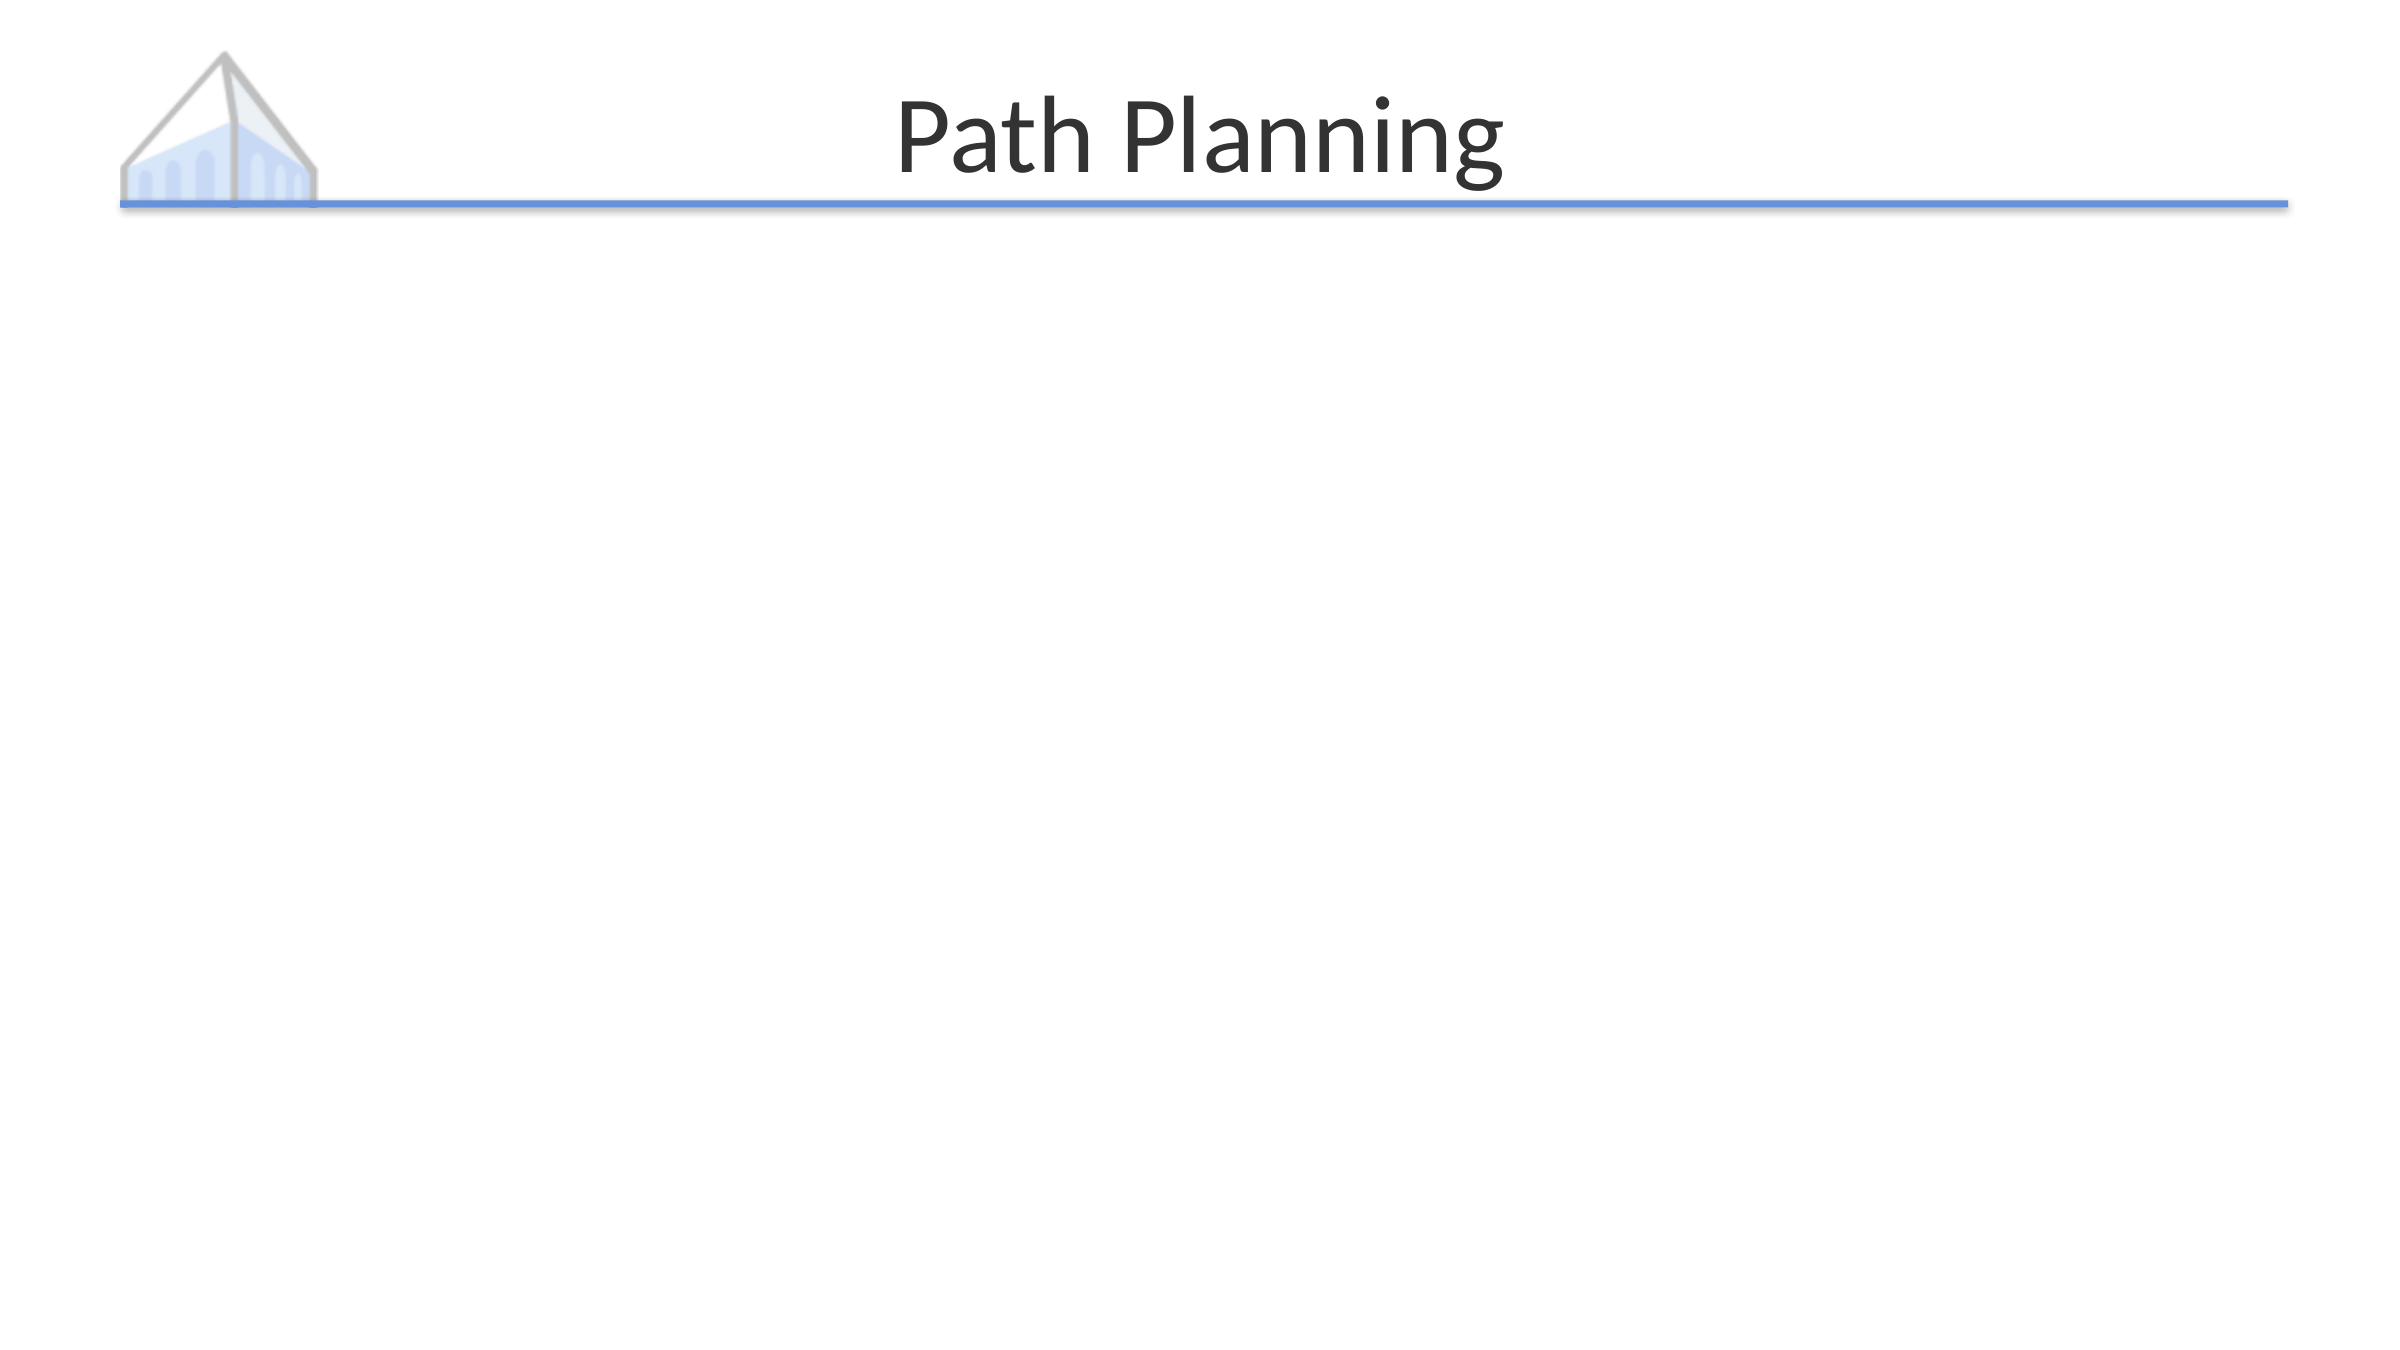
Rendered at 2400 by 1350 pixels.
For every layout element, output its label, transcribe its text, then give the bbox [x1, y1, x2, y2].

title Path Planning [0, 28, 2400, 228]
